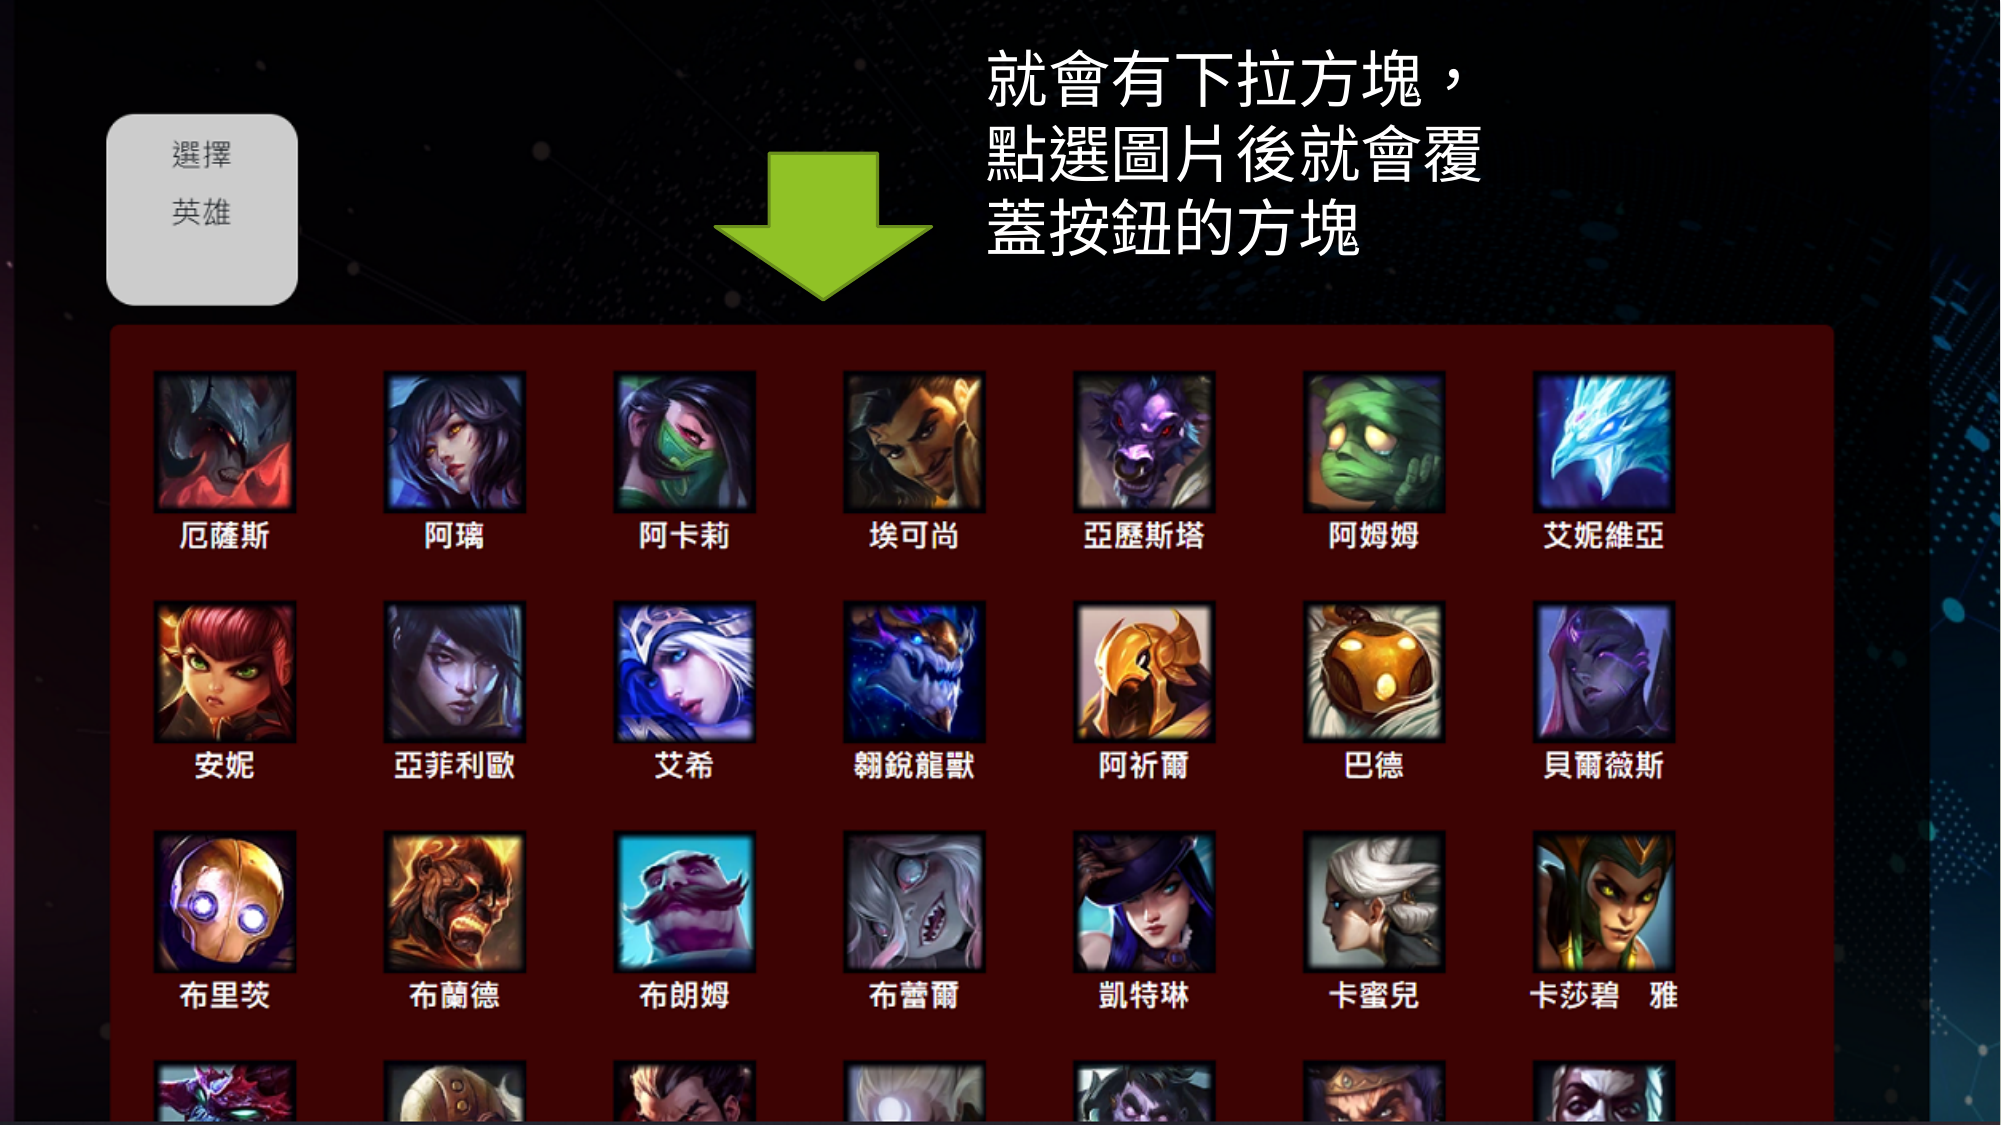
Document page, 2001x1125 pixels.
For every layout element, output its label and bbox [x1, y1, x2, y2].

list [0, 0, 2000, 1125]
